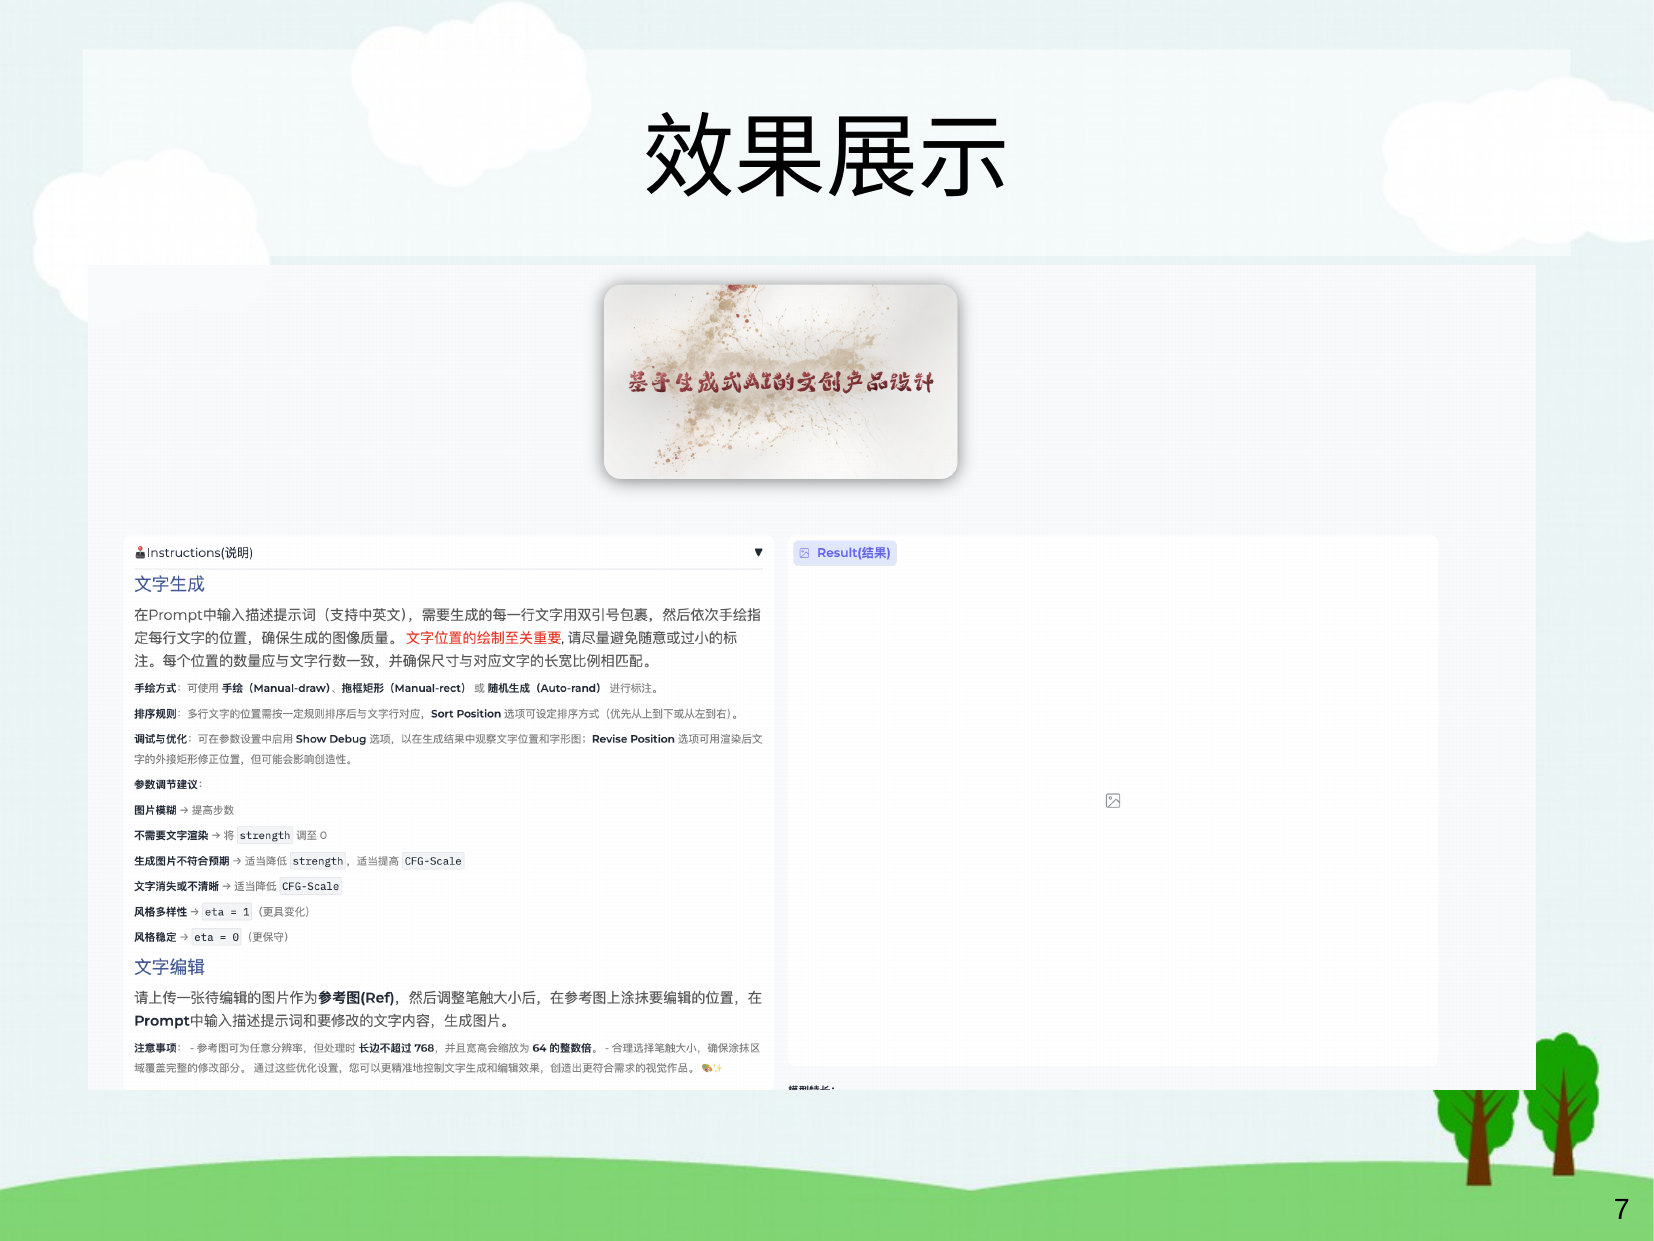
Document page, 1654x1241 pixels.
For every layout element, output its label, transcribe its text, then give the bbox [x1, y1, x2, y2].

slide_number 7 [1244, 1190, 1630, 1241]
picture [0, 0, 1654, 1241]
title 效果展示 [82, 49, 1571, 257]
